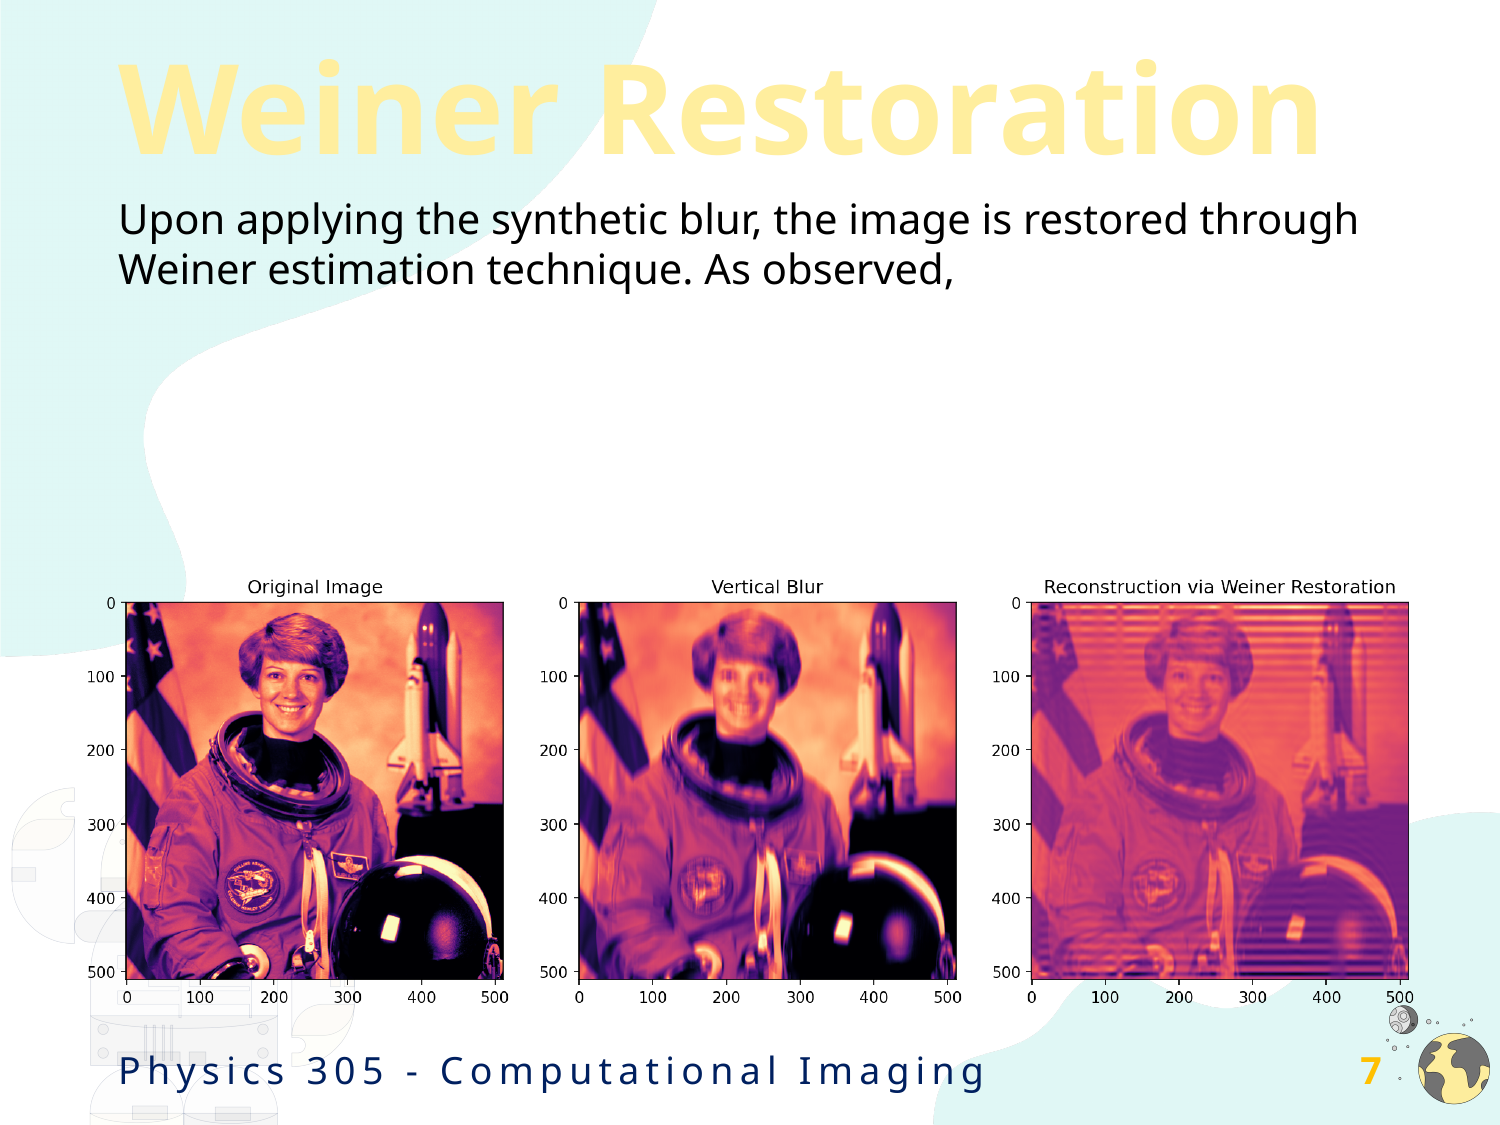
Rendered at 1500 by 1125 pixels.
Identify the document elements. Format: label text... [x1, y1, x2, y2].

title Weiner Restoration [103, 59, 1397, 169]
picture [0, 0, 1500, 1125]
slide_number 7 [1244, 1042, 1397, 1103]
footer Physics 305 - Computational Imaging [103, 1042, 1222, 1103]
list Upon applying the synthetic blur, the image is restored through Weiner estimation technique. As observed, [103, 185, 1397, 568]
